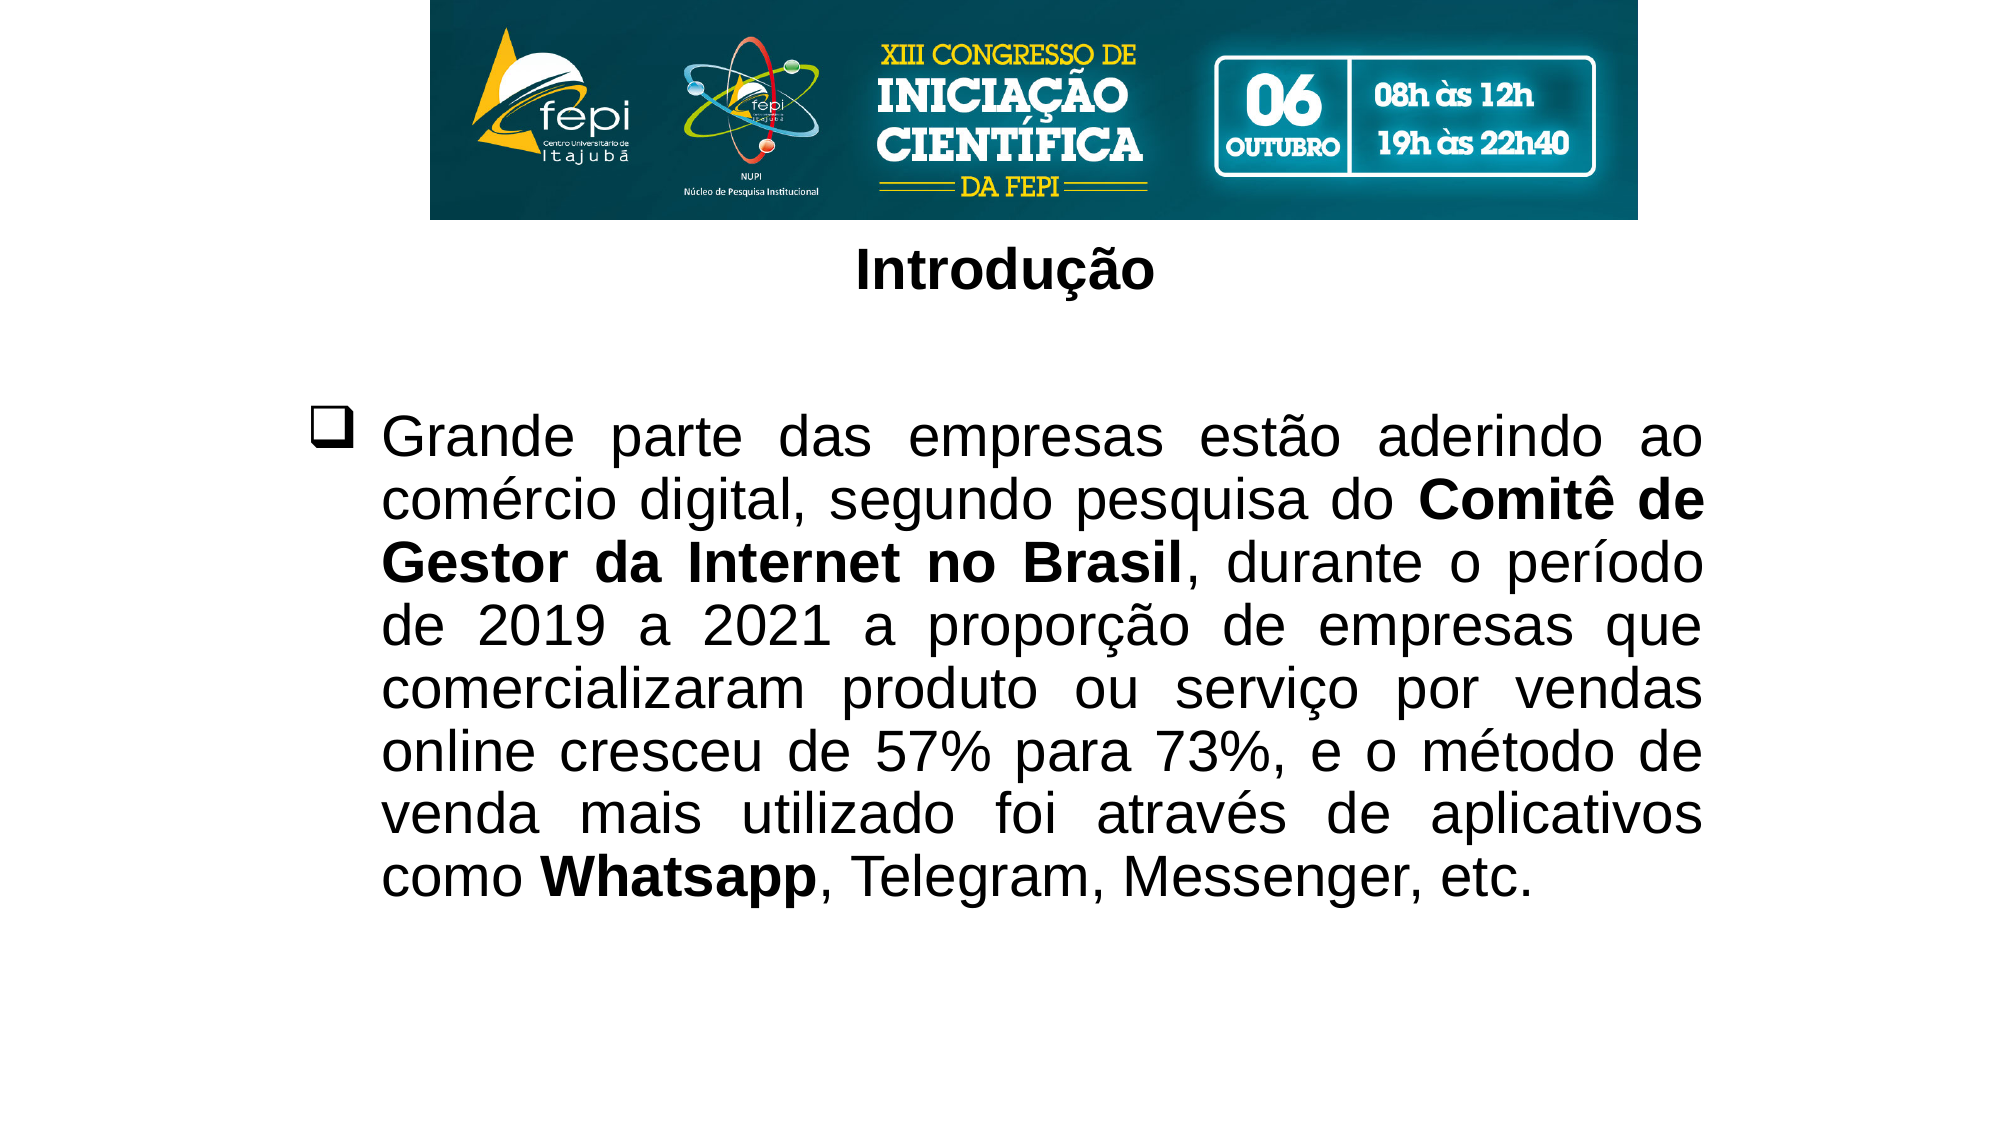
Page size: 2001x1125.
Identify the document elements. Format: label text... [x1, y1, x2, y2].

picture [430, 0, 1638, 220]
list Introdução Grande parte das empresas estão aderindo ao comércio digital, segundo pesquisa do Comitê de Gestor da Internet no Brasil, durante o período de 2019 a 2021 a proporção de empresas que comercializaram produto ou serviço por vendas online cresceu de 57% para 73%, e o método de venda mais utilizado foi através de aplicativos como Whatsapp, Telegram, Messenger, etc. [291, 231, 1721, 982]
